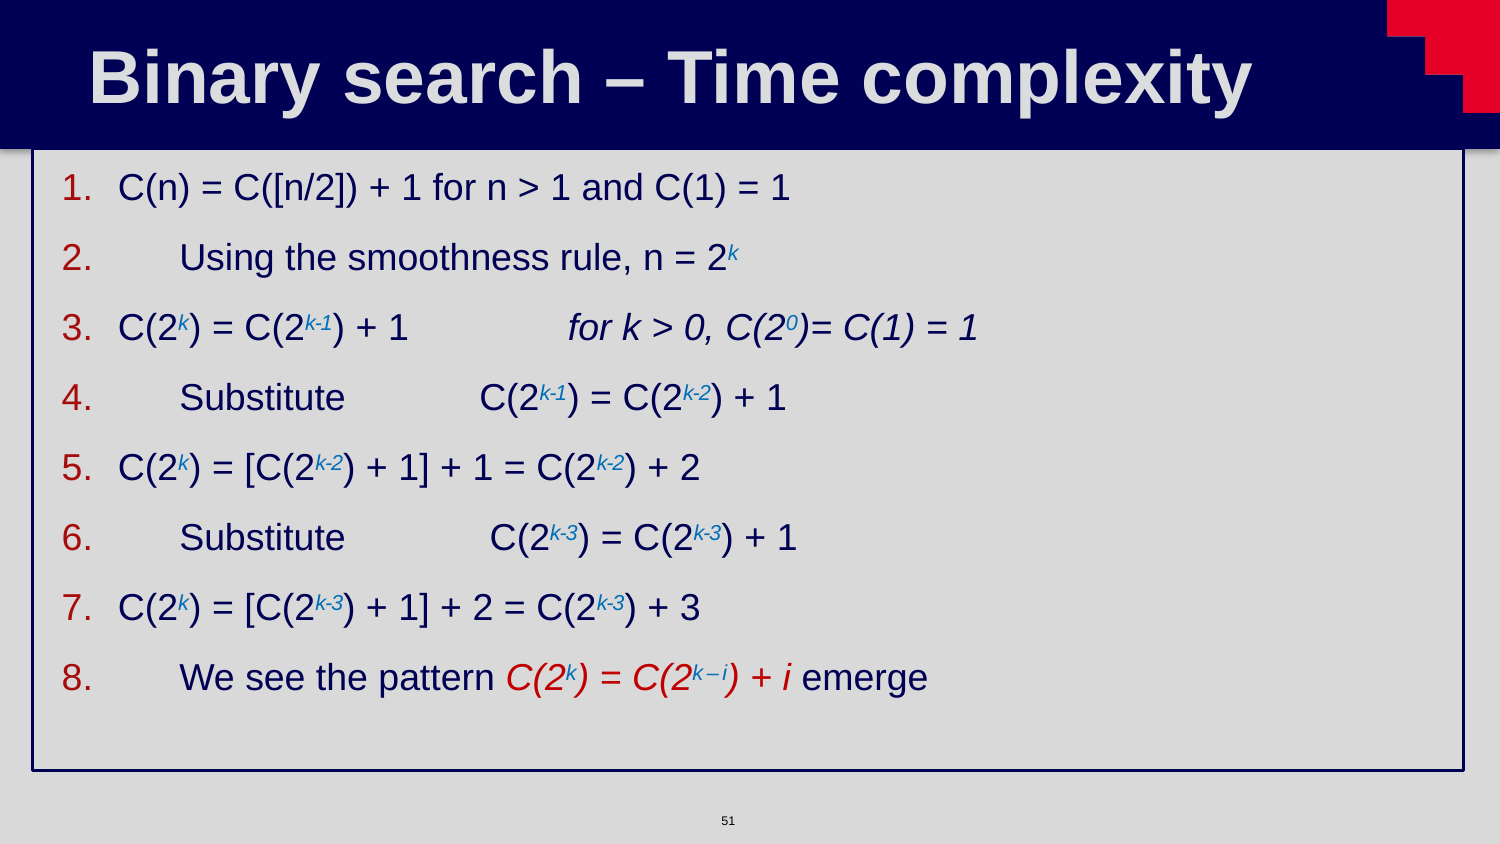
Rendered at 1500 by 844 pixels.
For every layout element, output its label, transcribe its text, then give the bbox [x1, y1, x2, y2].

picture [1387, 0, 1500, 113]
list C(n) = C([n/2]) + 1 for n > 1 and C(1) = 1 Using the smoothness rule, n = 2k C(2k) = C(2k-1) + 1 for k > 0, C(20)= C(1) = 1 Substitute C(2k-1) = C(2k-2) + 1 C(2k) = [C(2k-2) + 1] + 1 = C(2k-2) + 2 Substitute C(2k-3) = C(2k-3) + 1 C(2k) = [C(2k-3) + 1] + 2 = C(2k-3) + 3 We see the pattern C(2k) = C(2k – i) + i emerge [31, 146, 1465, 772]
title Binary search – Time complexity [0, 0, 1356, 150]
